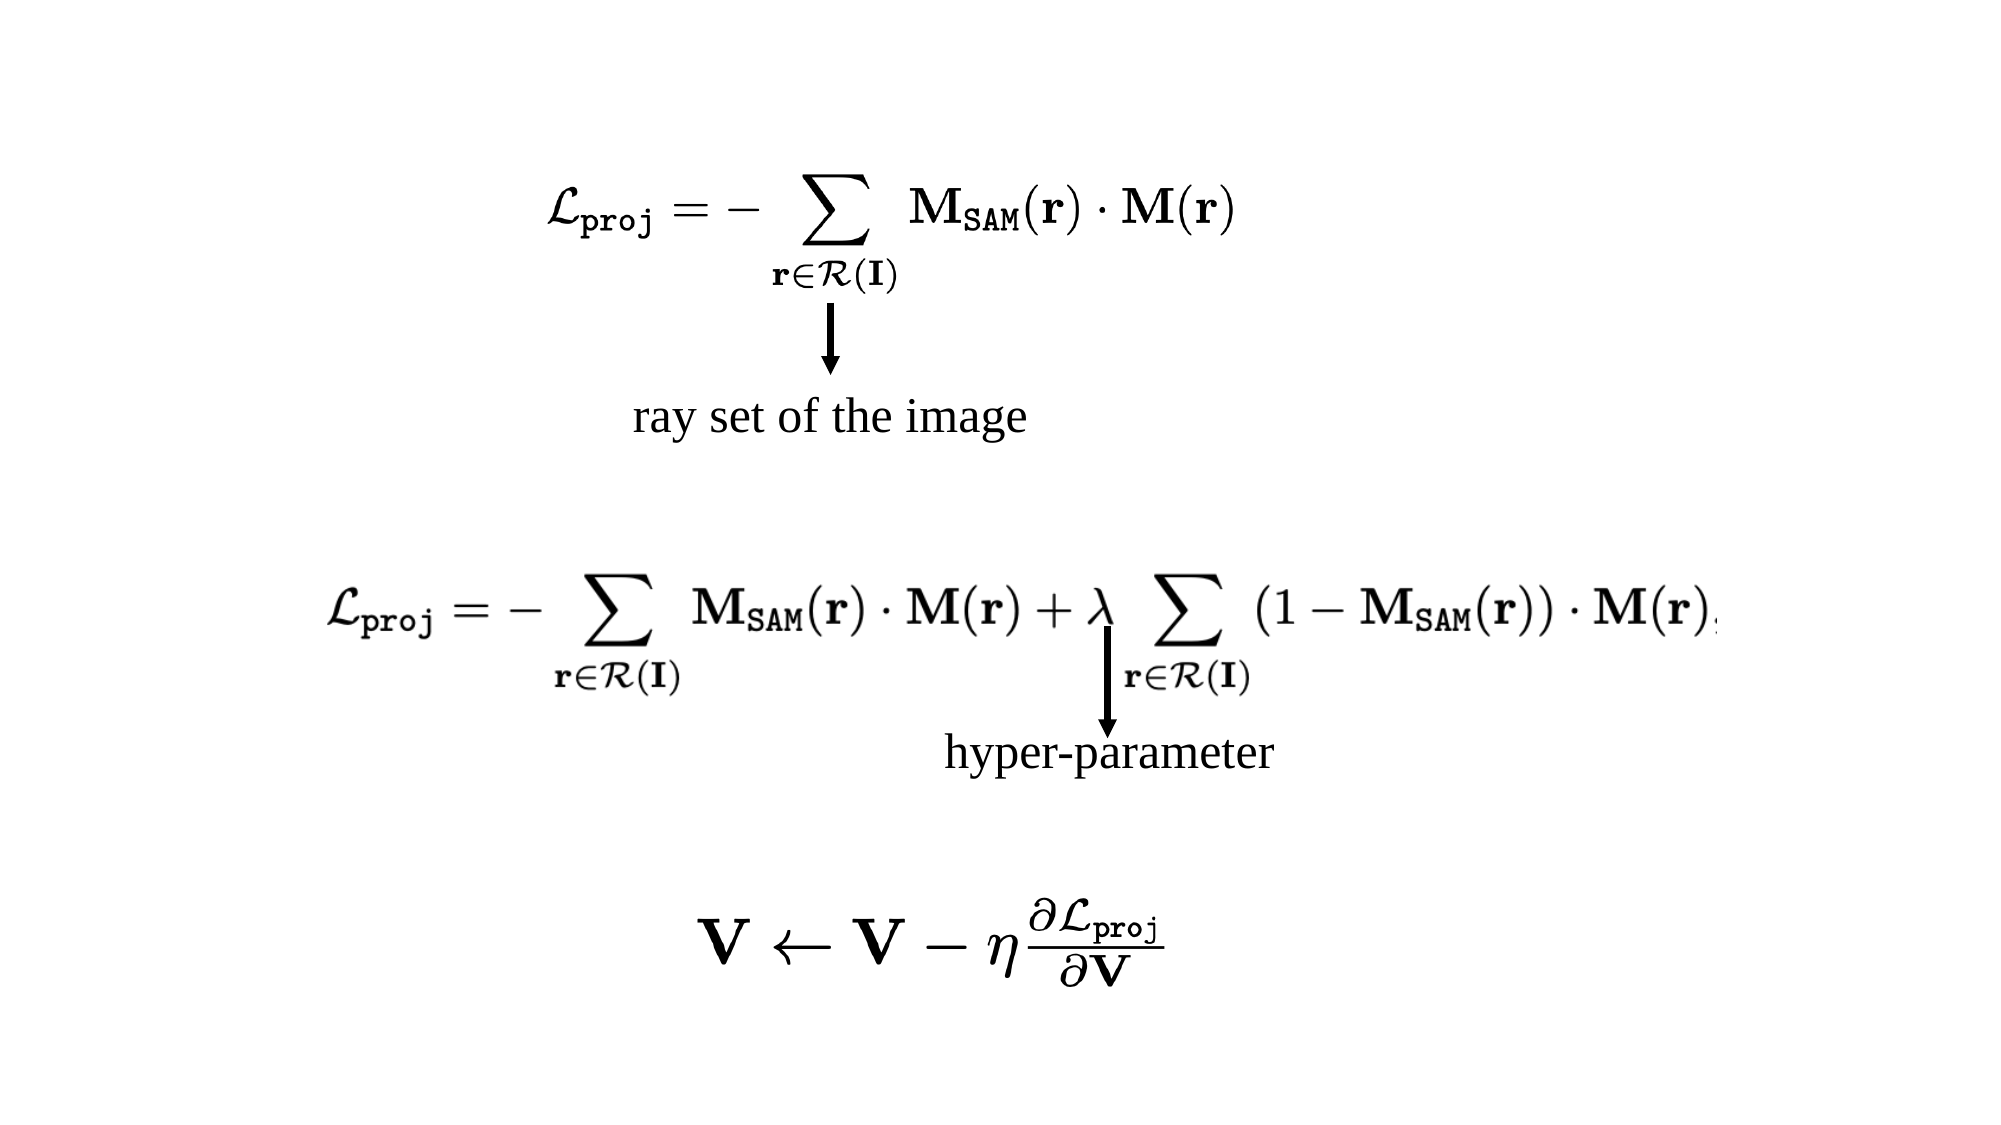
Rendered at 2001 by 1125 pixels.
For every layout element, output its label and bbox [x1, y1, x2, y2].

text_box [927, 625, 1292, 788]
text_box [616, 302, 1046, 452]
picture [319, 562, 1718, 711]
picture [690, 891, 1166, 1008]
picture [540, 155, 1237, 304]
